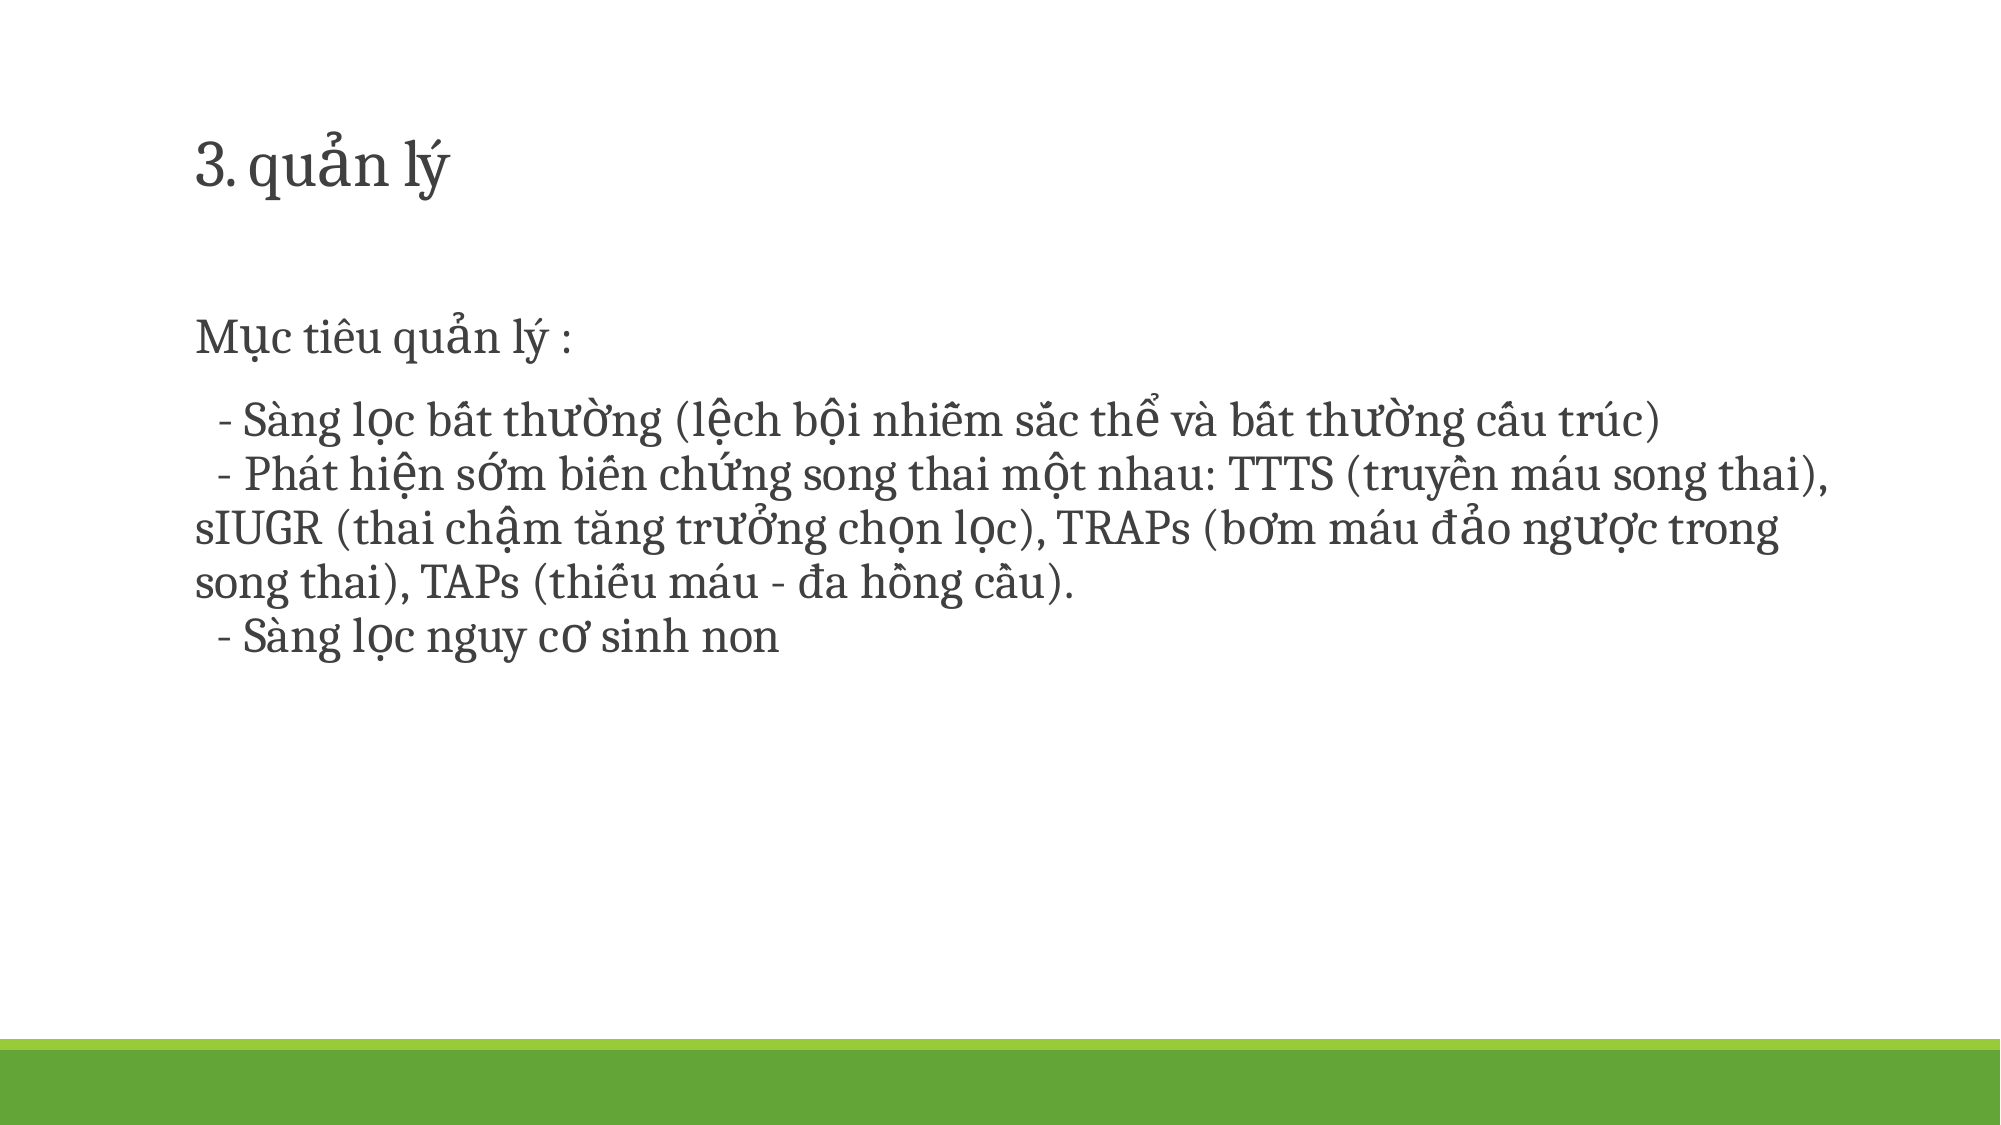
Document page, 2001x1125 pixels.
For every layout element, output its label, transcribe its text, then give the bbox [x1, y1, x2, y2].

title 3. quản lý [180, 47, 1830, 285]
list Mục tiêu quản lý : - Sàng lọc bất thường (lệch bội nhiễm sắc thể và bất thường cấu trúc) - Phát hiện sớm biến chứng song thai một nhau: TTTS (truyền máu song thai), sIUGR (thai chậm tăng trưởng chọn lọc), TRAPs (bơm máu đảo ngược trong song thai), TAPs (thiếu máu - đa hồng cầu). - Sàng lọc nguy cơ sinh non [180, 302, 1830, 963]
